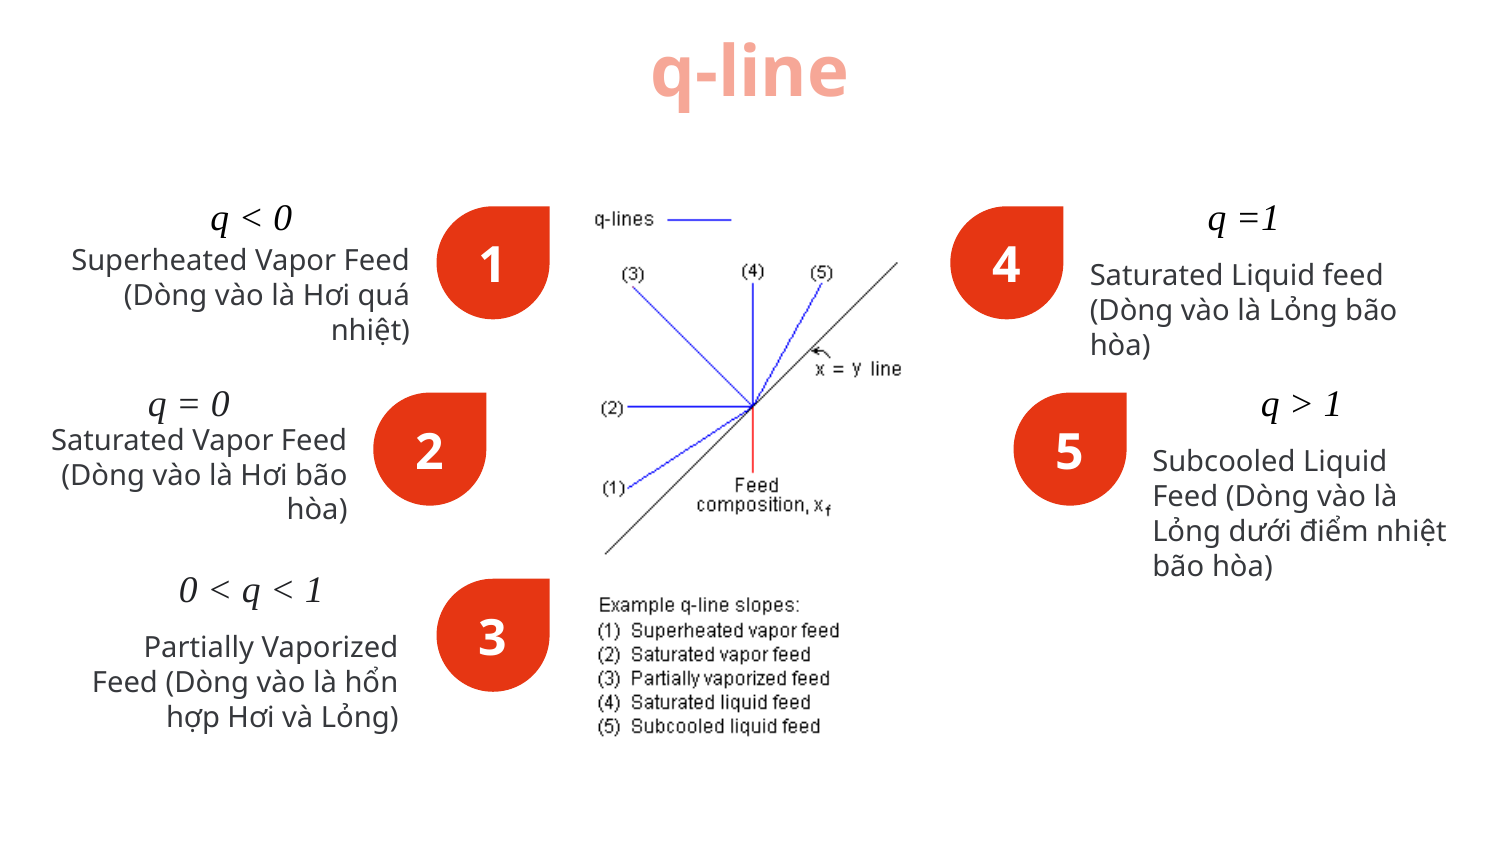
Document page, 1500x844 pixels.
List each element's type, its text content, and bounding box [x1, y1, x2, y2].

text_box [24, 364, 487, 506]
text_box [1013, 364, 1476, 535]
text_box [950, 178, 1414, 348]
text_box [55, 178, 550, 320]
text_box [75, 550, 550, 692]
picture [575, 194, 925, 754]
title q-line [409, 10, 1091, 105]
